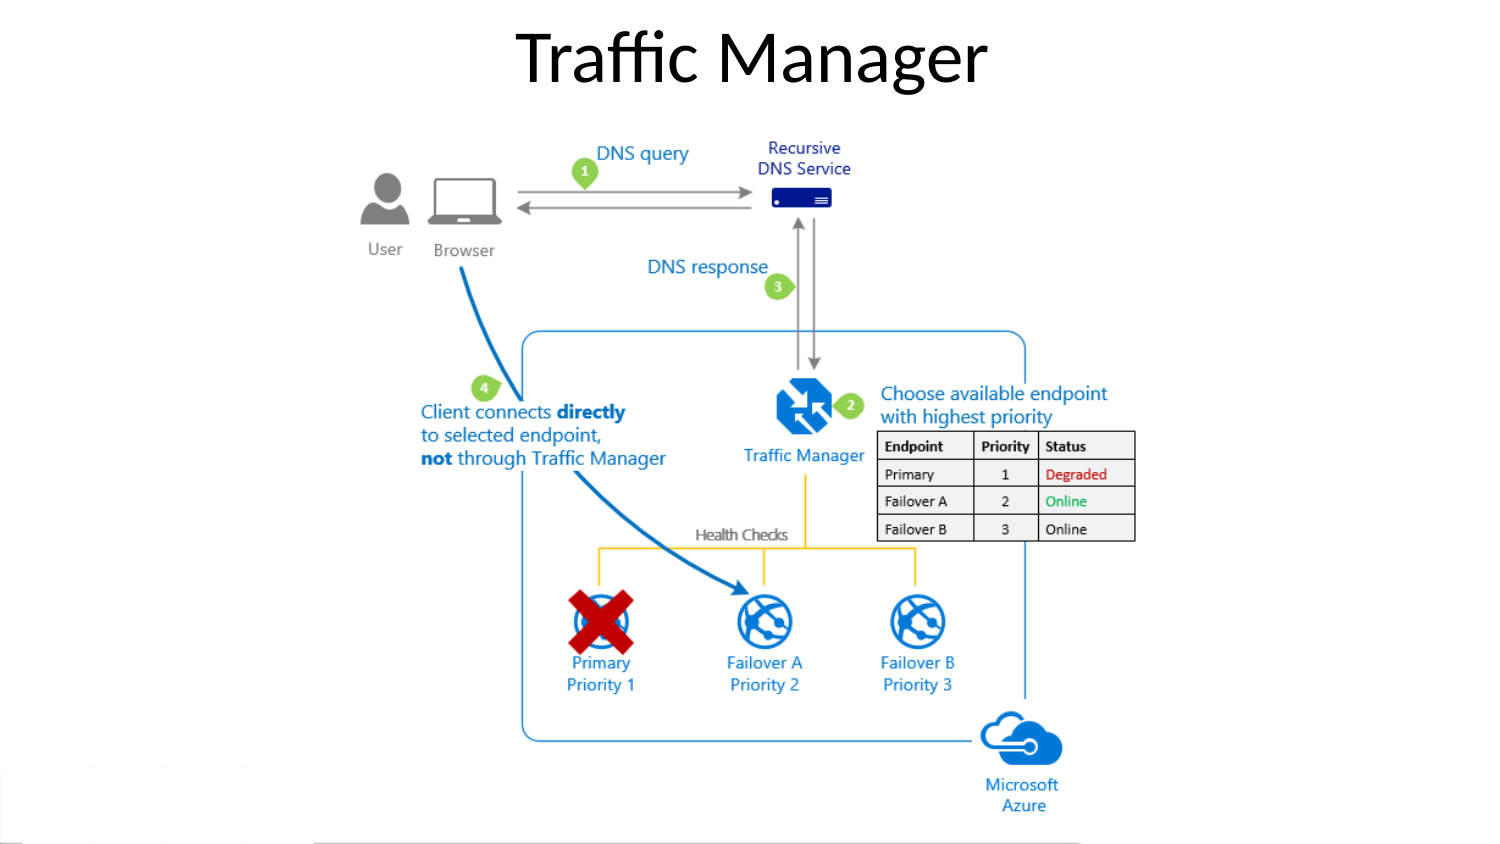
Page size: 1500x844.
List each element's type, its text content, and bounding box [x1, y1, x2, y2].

title Traffic Manager [133, 0, 1372, 92]
picture [0, 0, 1500, 844]
